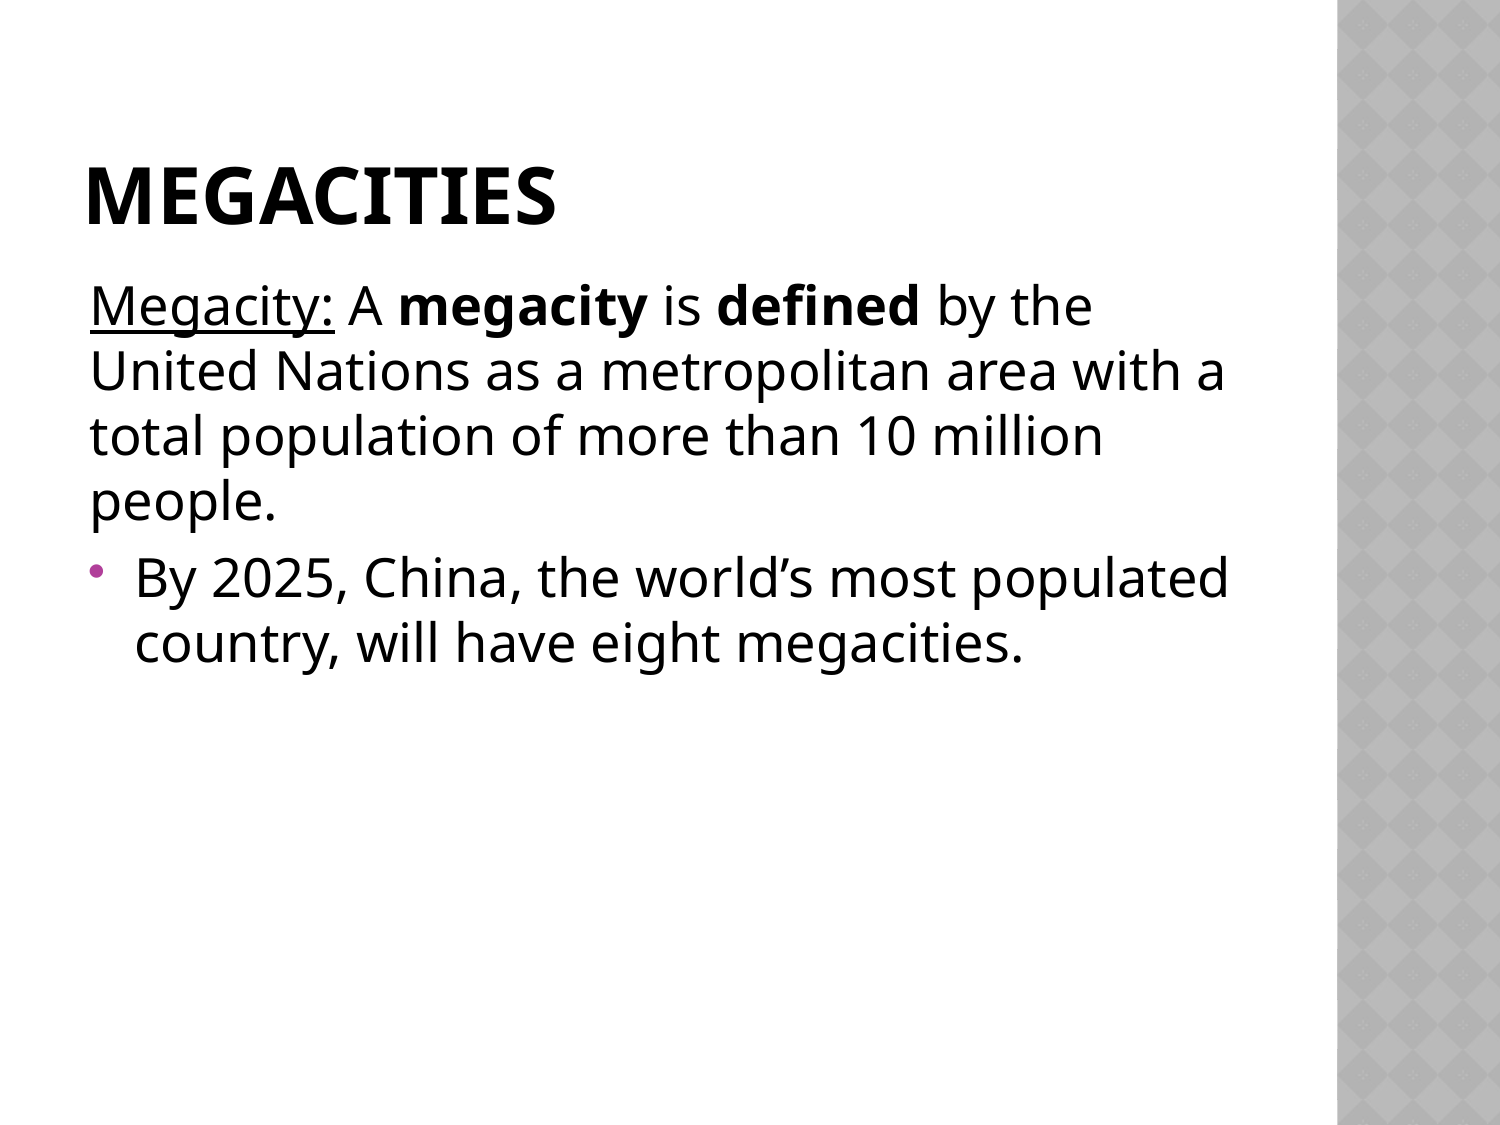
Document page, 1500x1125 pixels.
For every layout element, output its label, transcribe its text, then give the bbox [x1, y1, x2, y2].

list Megacity: A megacity is defined by the United Nations as a metropolitan area with a total population of more than 10 million people. By 2025, China, the world’s most populated country, will have eight megacities. [75, 264, 1263, 1059]
title Megacities [75, 52, 1263, 240]
